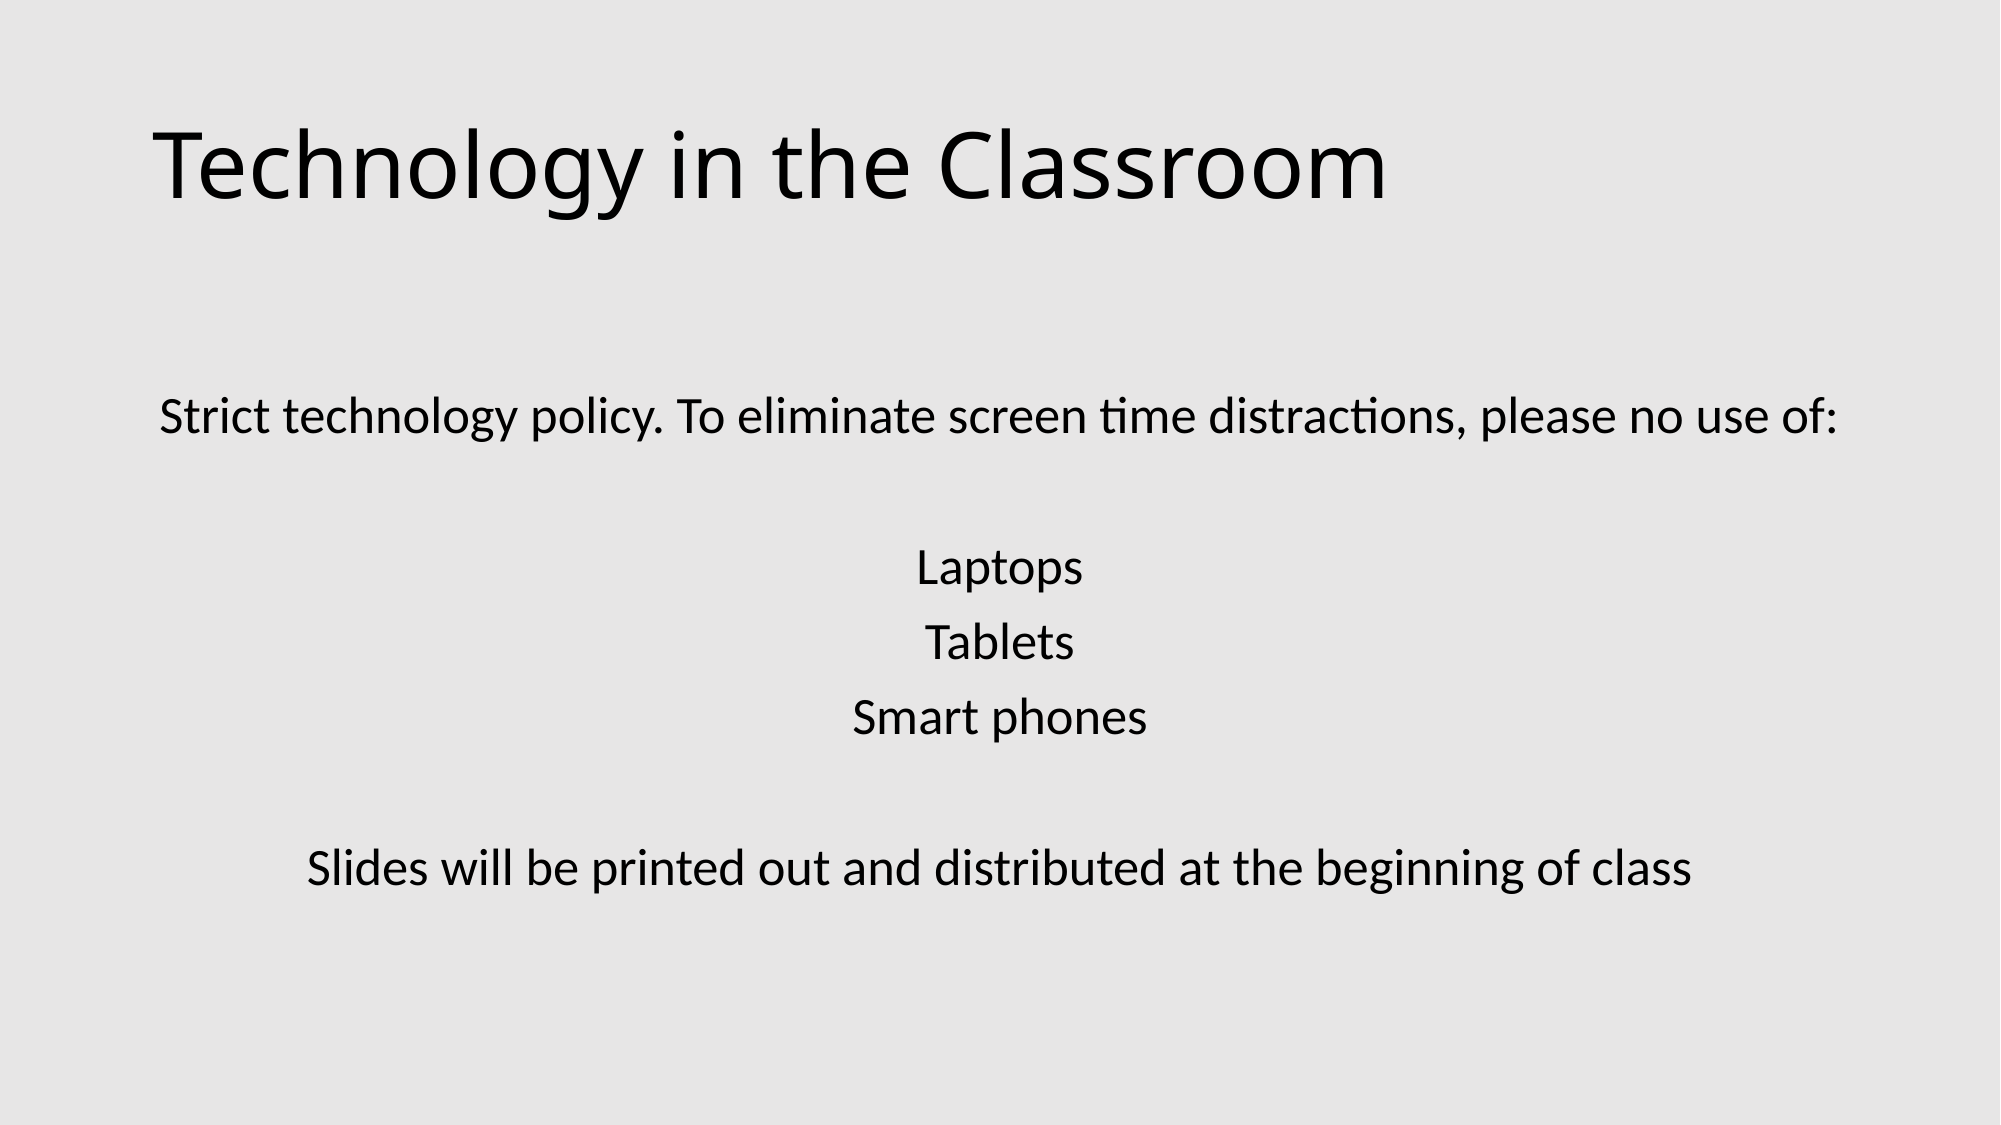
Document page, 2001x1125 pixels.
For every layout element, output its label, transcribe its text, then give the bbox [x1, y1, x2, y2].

list Strict technology policy. To eliminate screen time distractions, please no use of: Laptops Tablets Smart phones Slides will be printed out and distributed at the beginning of class [137, 299, 1863, 1014]
title Technology in the Classroom [137, 59, 1863, 278]
